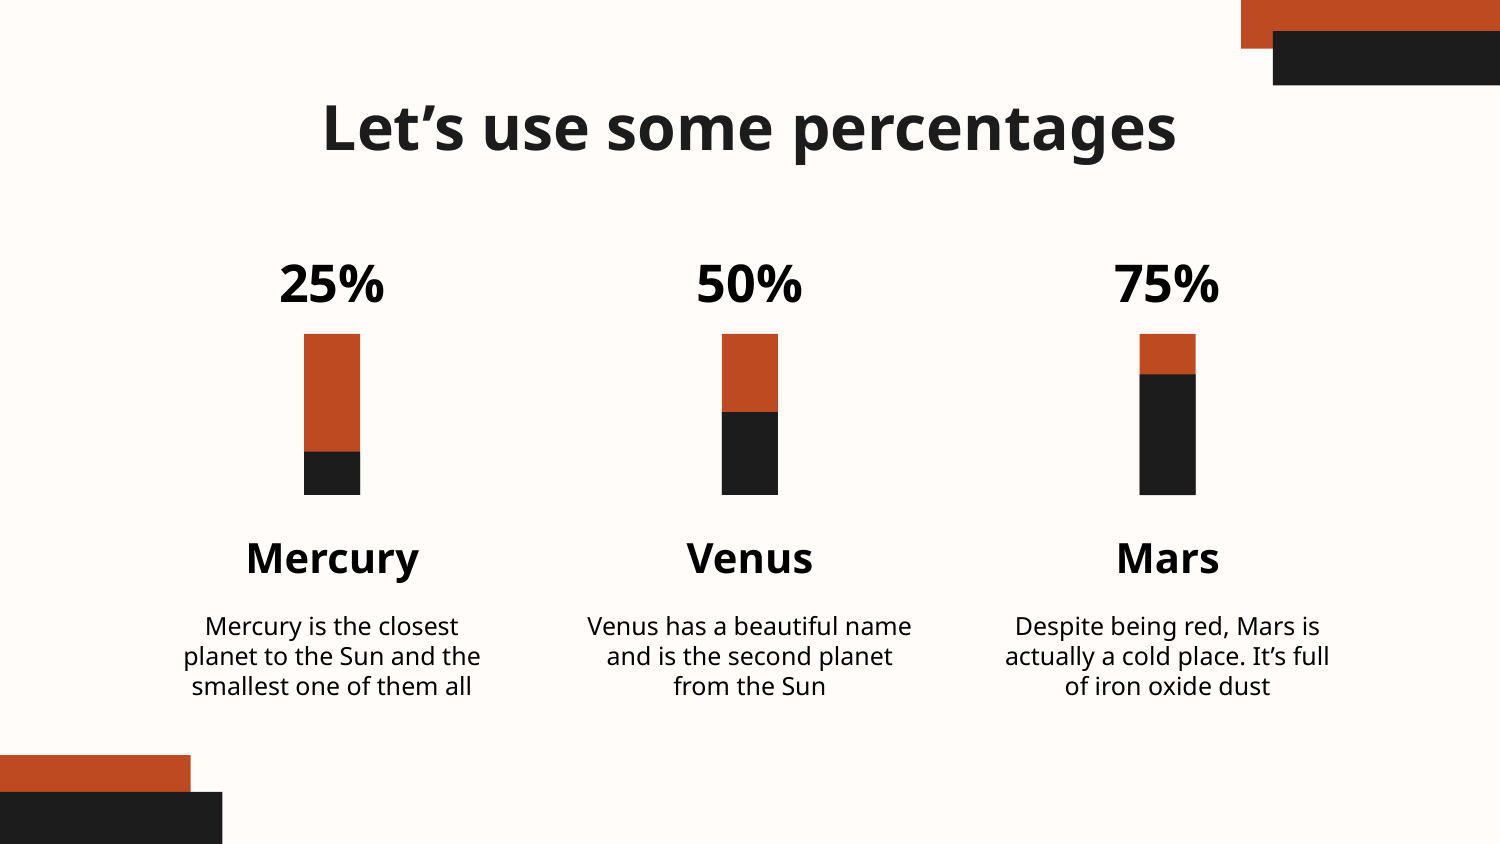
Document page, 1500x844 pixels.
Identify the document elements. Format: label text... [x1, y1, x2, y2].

text_box Venus [571, 513, 929, 597]
text_box [721, 412, 778, 495]
text_box 75% [1086, 247, 1249, 315]
text_box [1139, 374, 1196, 496]
text_box [304, 333, 361, 451]
text_box Mercury is the closest planet to the Sun and the smallest one of them all [153, 597, 511, 740]
title Let’s use some percentages [118, 72, 1382, 167]
text_box 25% [251, 247, 414, 315]
text_box Mars [989, 513, 1346, 597]
text_box [304, 451, 361, 495]
text_box Venus has a beautiful name and is the second planet from the Sun [571, 597, 929, 740]
text_box Despite being red, Mars is actually a cold place. It’s full of iron oxide dust [989, 597, 1346, 740]
text_box Mercury [153, 513, 511, 597]
text_box [721, 333, 778, 412]
text_box 50% [668, 247, 831, 315]
text_box [1139, 333, 1196, 374]
